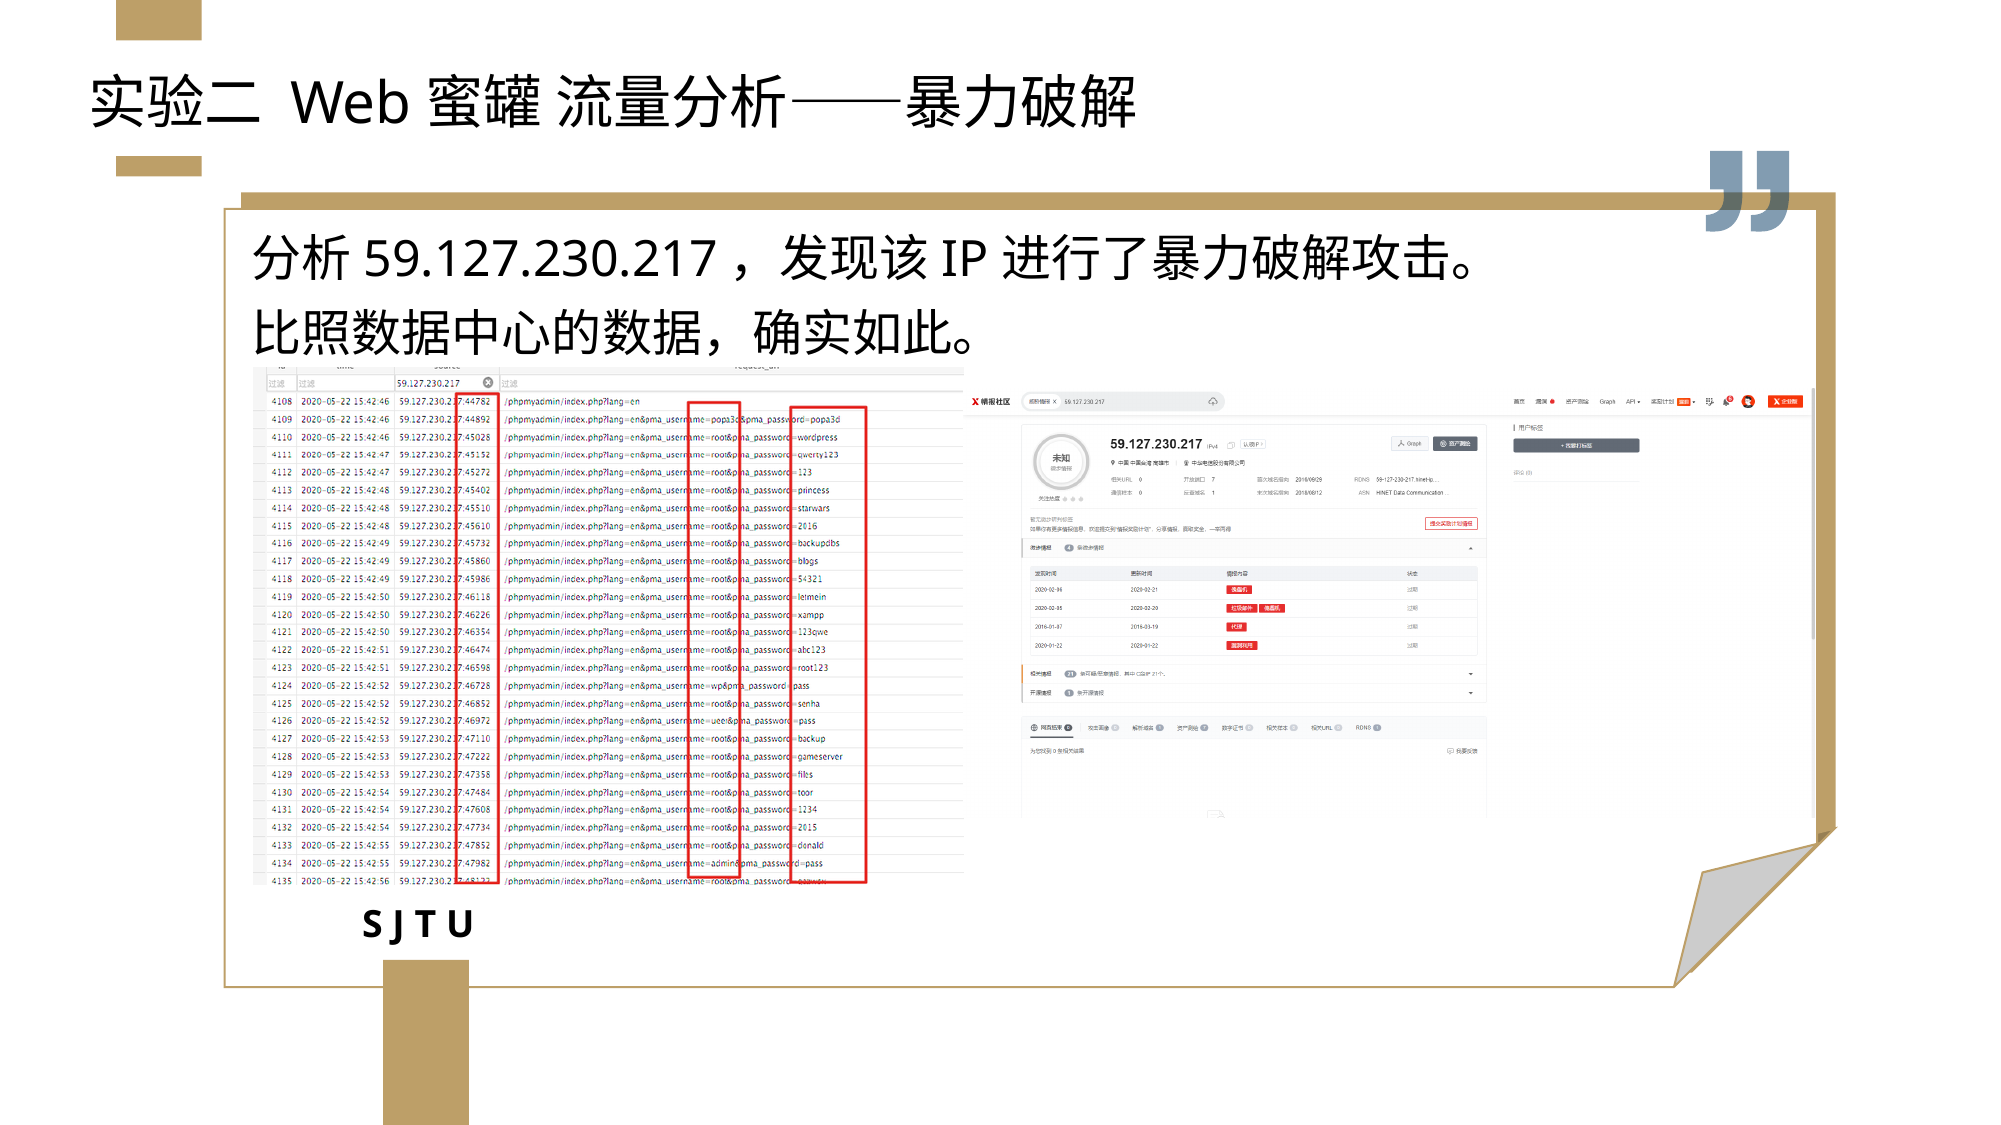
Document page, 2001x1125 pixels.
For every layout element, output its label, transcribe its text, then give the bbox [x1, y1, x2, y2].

title 实验二 Web蜜罐 流量分析——暴力破解 [73, 52, 1799, 156]
text_box 分析59.127.230.217，发现该IP进行了暴力破解攻击。 比照数据中心的数据，确实如此。 [236, 225, 1862, 871]
picture [253, 367, 1815, 885]
